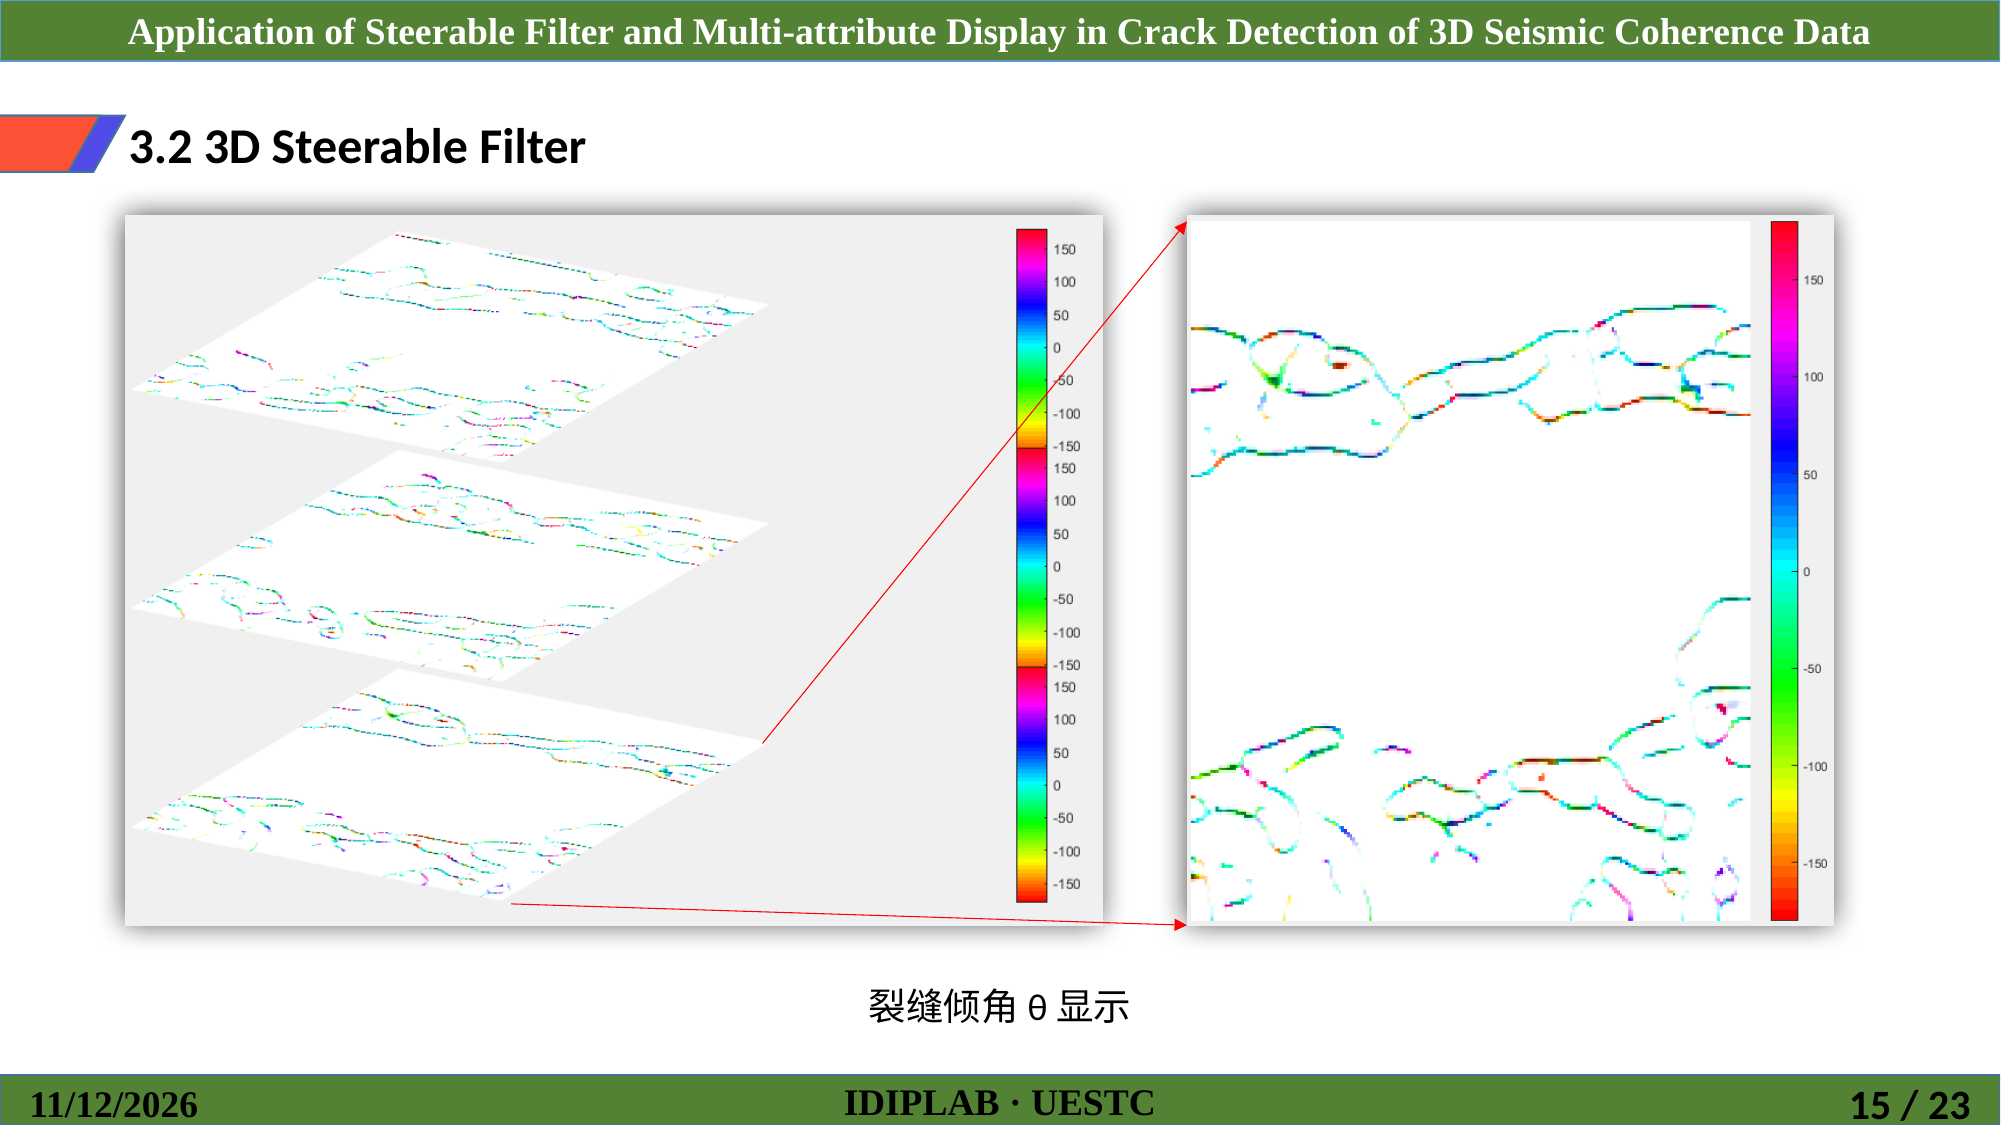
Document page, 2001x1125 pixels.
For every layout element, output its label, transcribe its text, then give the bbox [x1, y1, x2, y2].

footer IDIPLAB · UESTC [662, 1070, 1338, 1125]
picture [124, 215, 1103, 926]
text_box [70, 114, 113, 173]
picture [1186, 215, 1834, 926]
text_box [0, 114, 102, 173]
slide_number 15 / 23 [1535, 1076, 1986, 1125]
text_box 裂缝倾角θ显示 [781, 975, 1219, 1035]
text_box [511, 903, 1187, 926]
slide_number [14, 1074, 465, 1125]
text_box 3.2 3D Steerable Filter [113, 105, 749, 181]
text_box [762, 221, 1187, 744]
